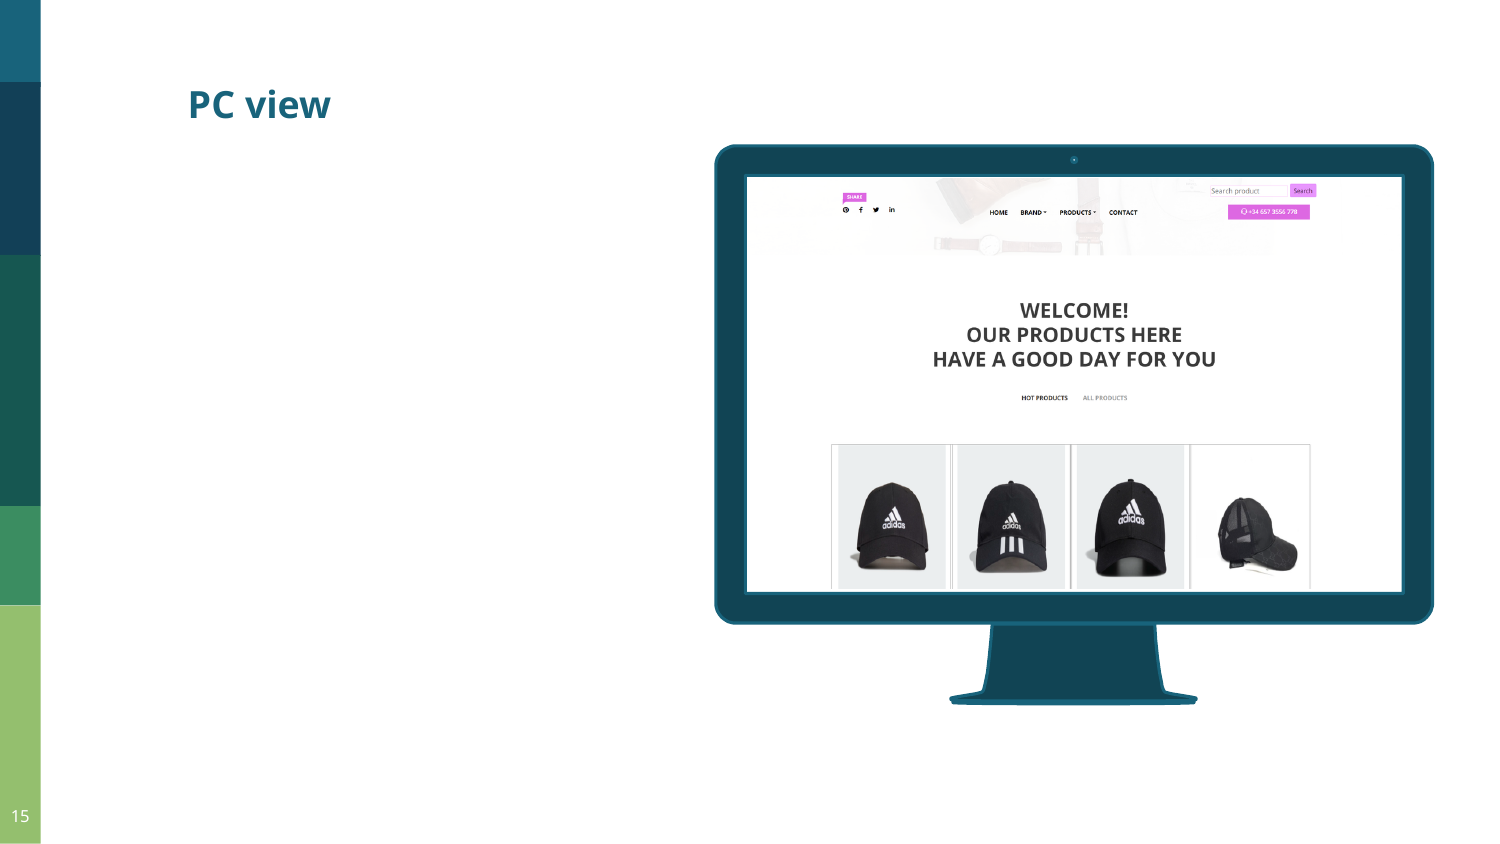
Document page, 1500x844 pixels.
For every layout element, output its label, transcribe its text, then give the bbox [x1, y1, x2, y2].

text_box [715, 145, 1433, 704]
list PC view [172, 80, 748, 200]
picture [748, 178, 1400, 589]
slide_number 15 [0, 790, 49, 844]
